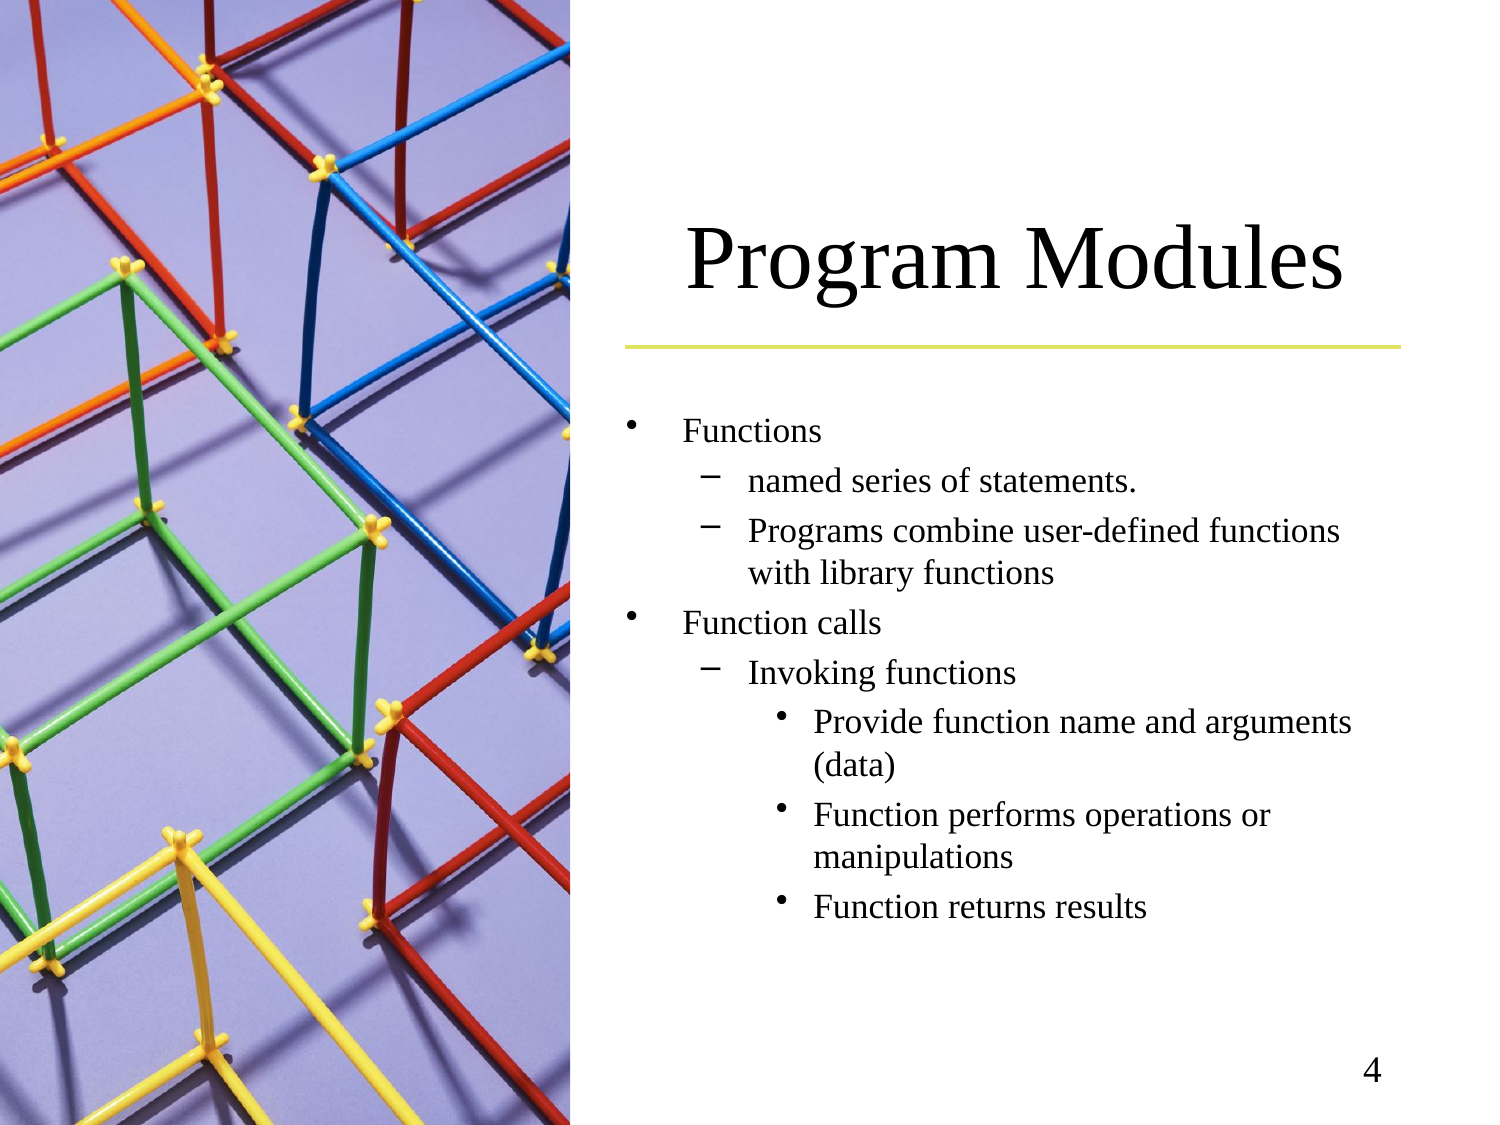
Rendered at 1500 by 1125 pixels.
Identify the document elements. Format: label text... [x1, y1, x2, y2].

title Program Modules [610, 103, 1422, 315]
picture [0, 0, 571, 1125]
list Functions named series of statements. Programs combine user-defined functions with library functions Function calls Invoking functions Provide function name and arguments (data) Function performs operations or manipulations Function returns results [610, 399, 1422, 1021]
slide_number 4 [1250, 1042, 1397, 1103]
